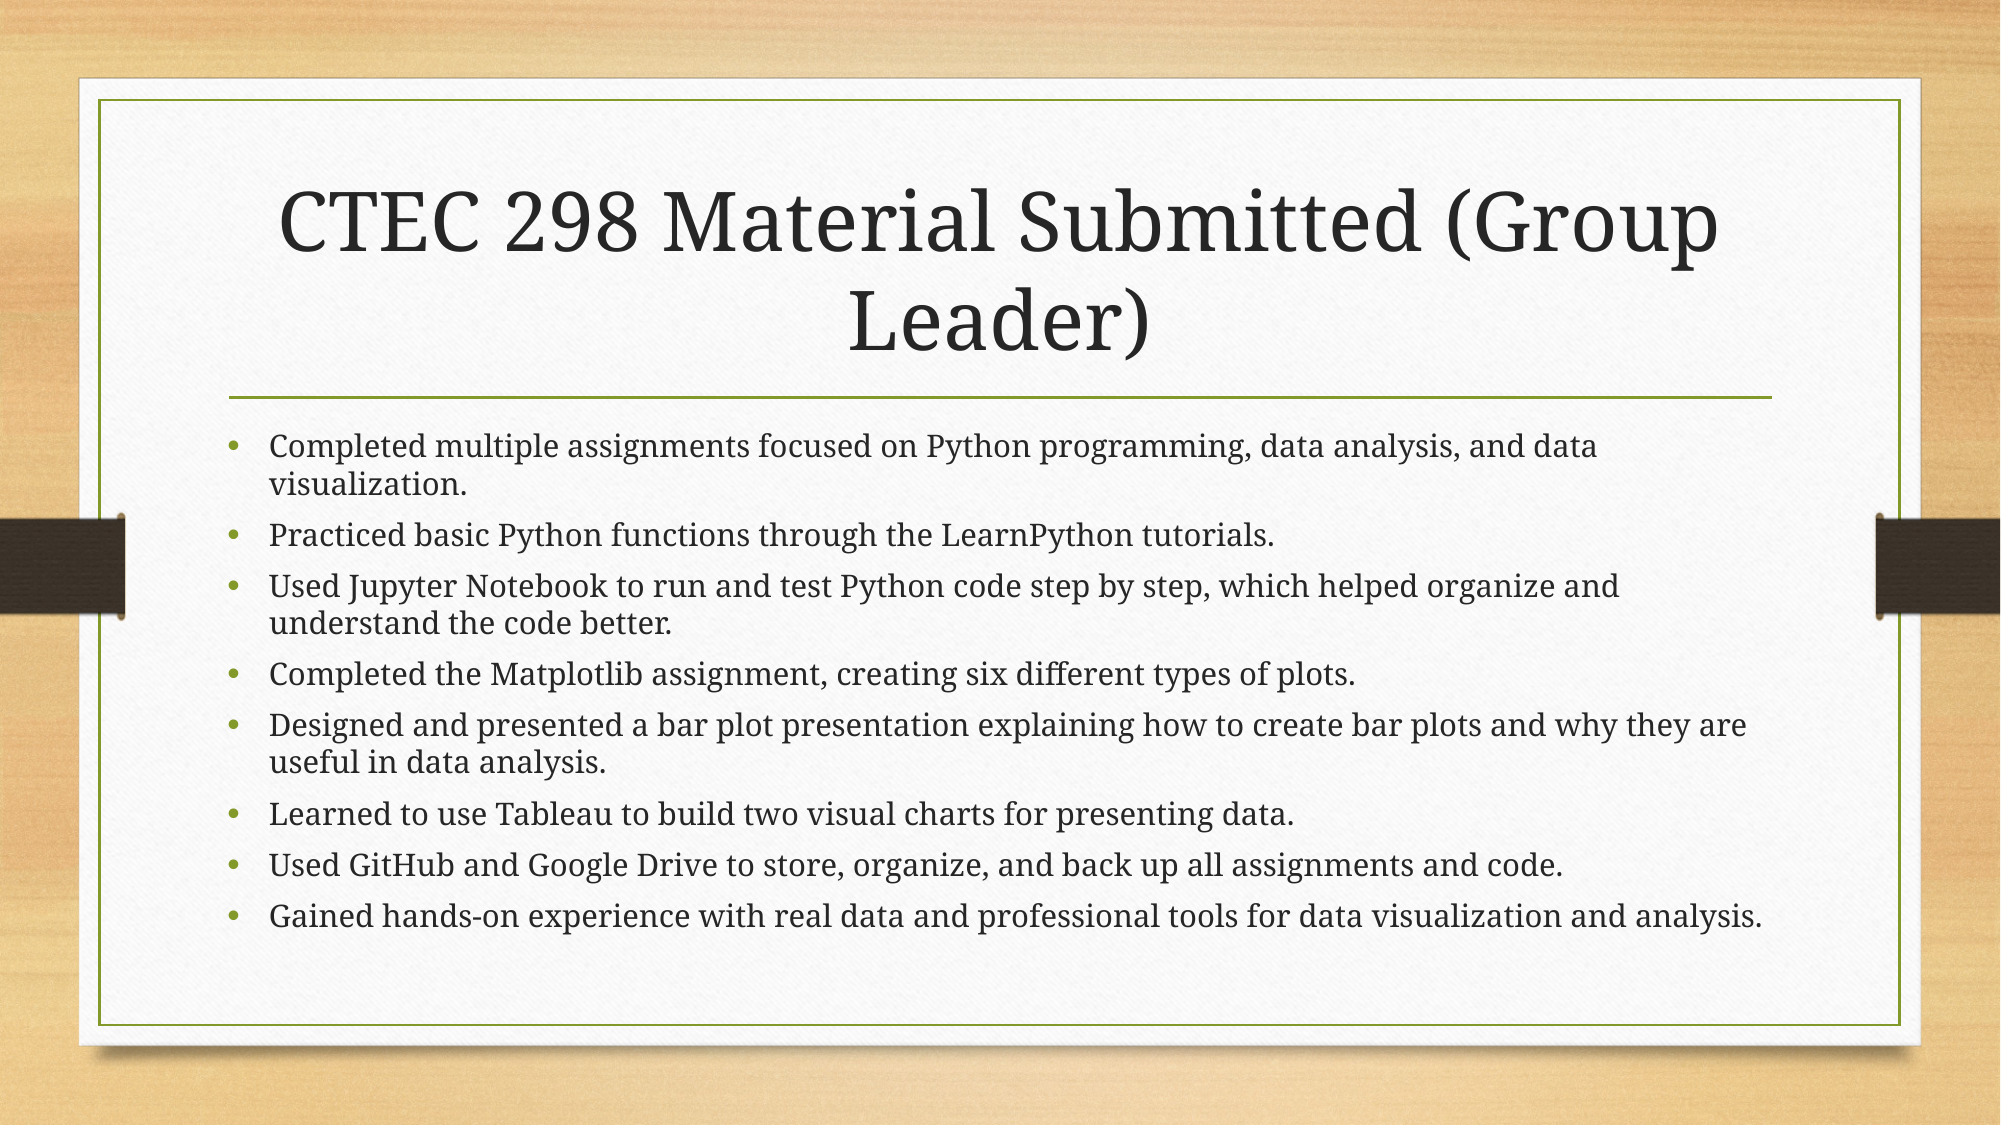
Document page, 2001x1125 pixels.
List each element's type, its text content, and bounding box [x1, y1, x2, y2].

picture [0, 0, 2001, 1125]
title CTEC 298 Material Submitted (Group Leader) [212, 161, 1788, 375]
list Completed multiple assignments focused on Python programming, data analysis, and data visualization. Practiced basic Python functions through the LearnPython tutorials. Used Jupyter Notebook to run and test Python code step by step, which helped organize and understand the code better. Completed the Matplotlib assignment, creating six different types of plots. Designed and presented a bar plot presentation explaining how to create bar plots and why they are useful in data analysis. Learned to use Tableau to build two visual charts for presenting data. Used GitHub and Google Drive to store, organize, and back up all assignments and code. Gained hands-on experience with real data and professional tools for data visualization and analysis. [212, 419, 1788, 964]
